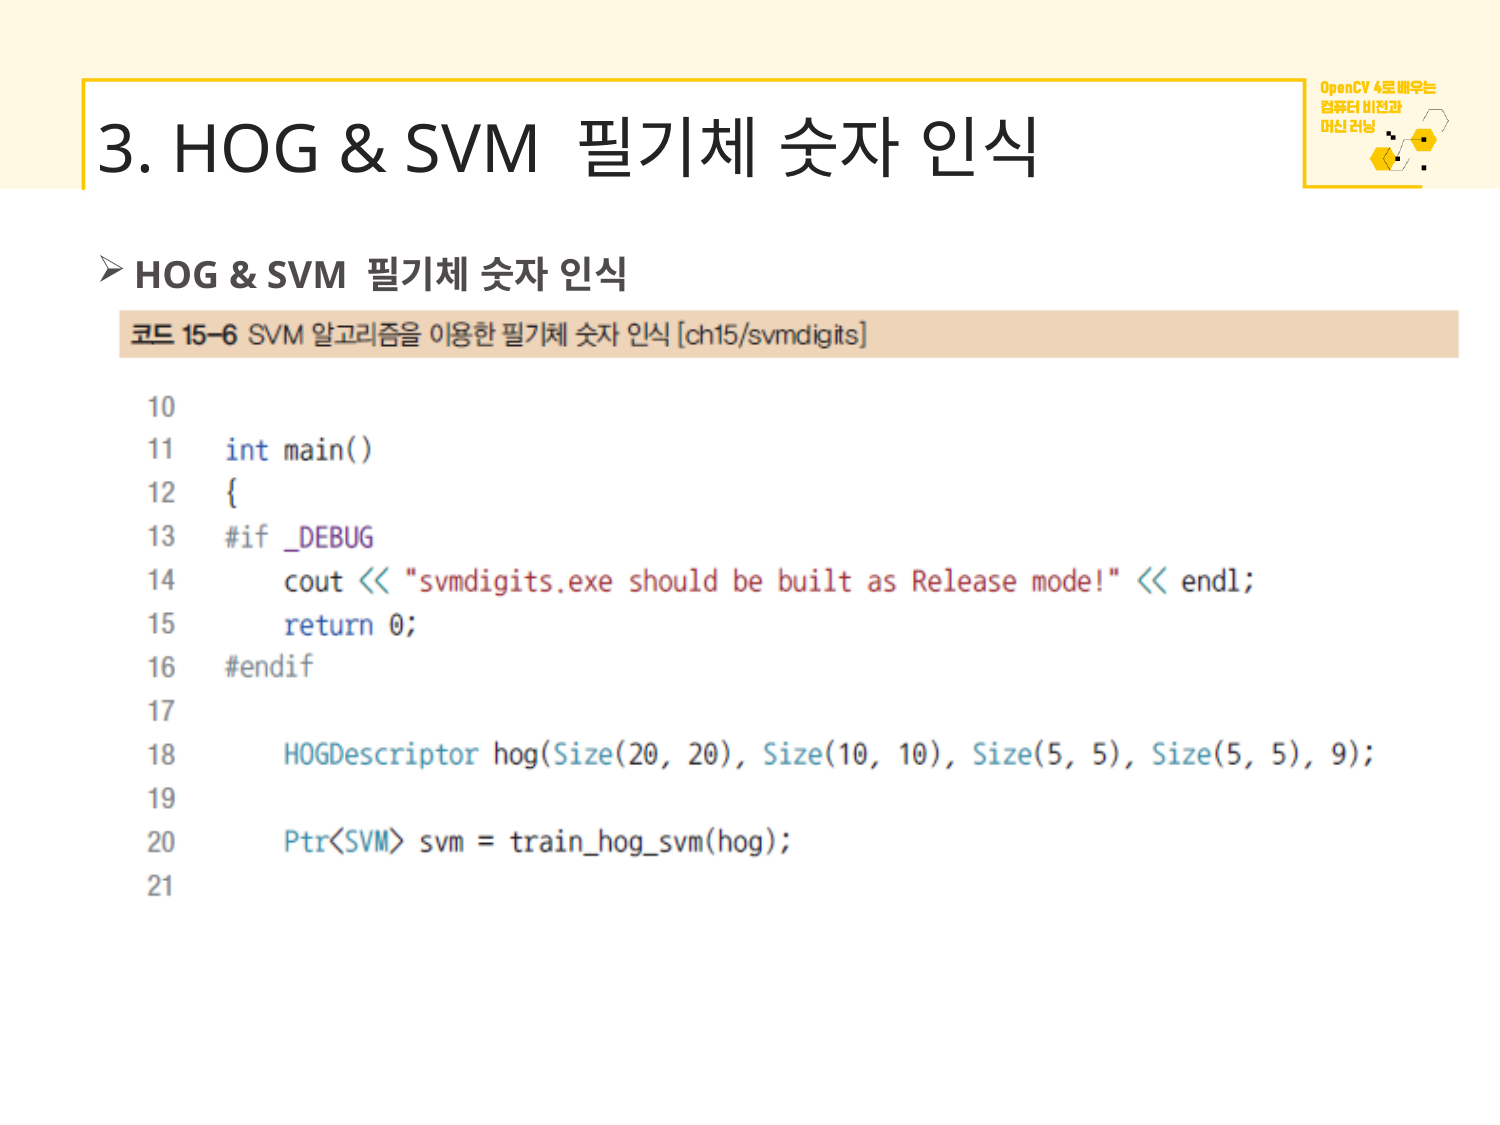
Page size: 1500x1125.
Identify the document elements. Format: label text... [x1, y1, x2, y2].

title 3. HOG & SVM 필기체 숫자 인식 [82, 61, 1413, 193]
list HOG & SVM 필기체 숫자 인식 [81, 239, 1412, 1054]
picture [0, 0, 1500, 1125]
